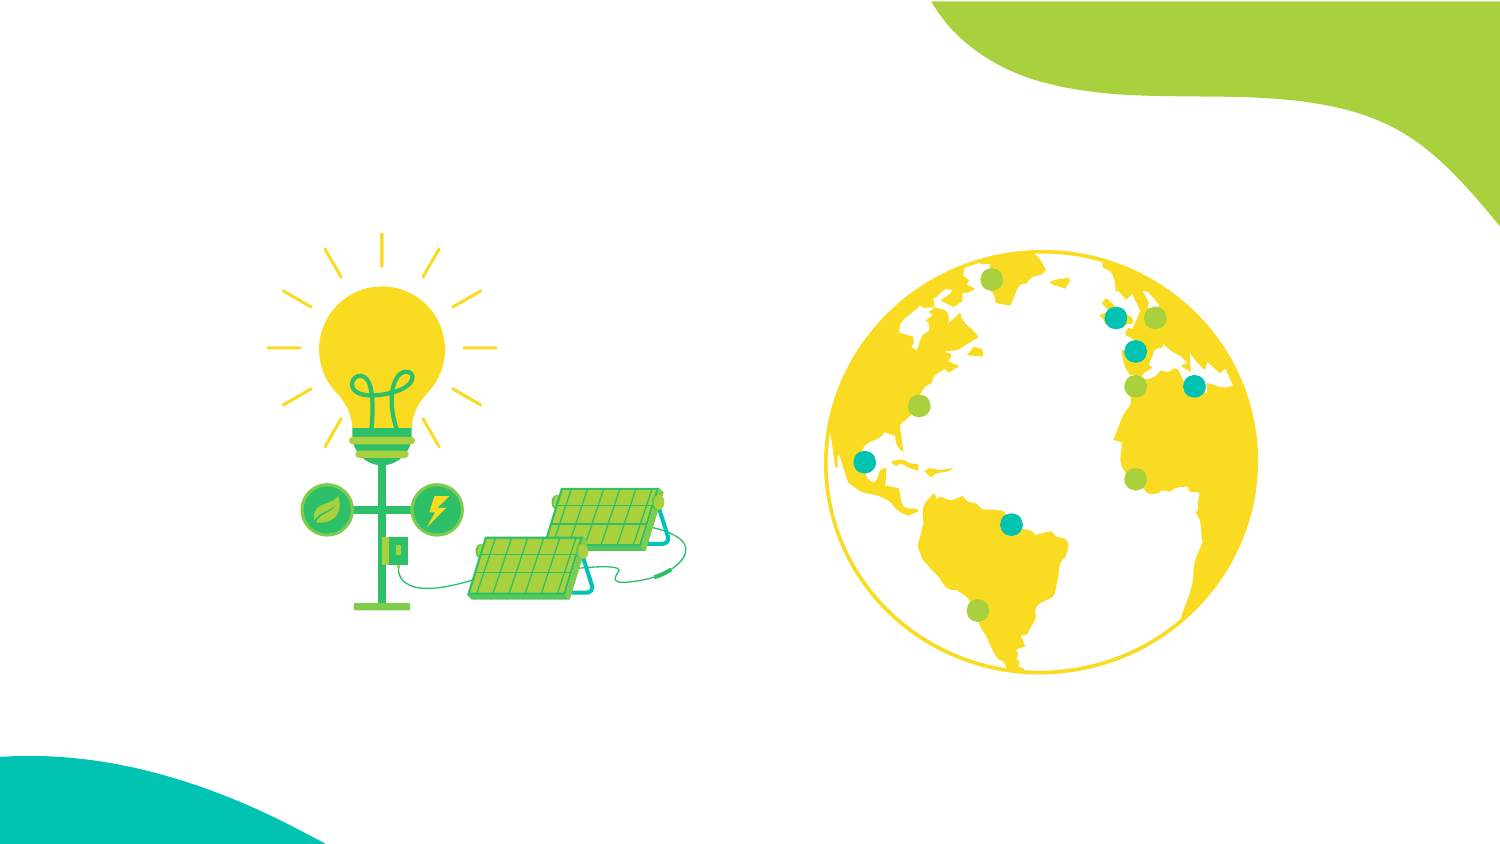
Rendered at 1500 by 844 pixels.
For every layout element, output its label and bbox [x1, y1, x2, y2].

text_box [812, 250, 1270, 674]
text_box [266, 232, 688, 611]
